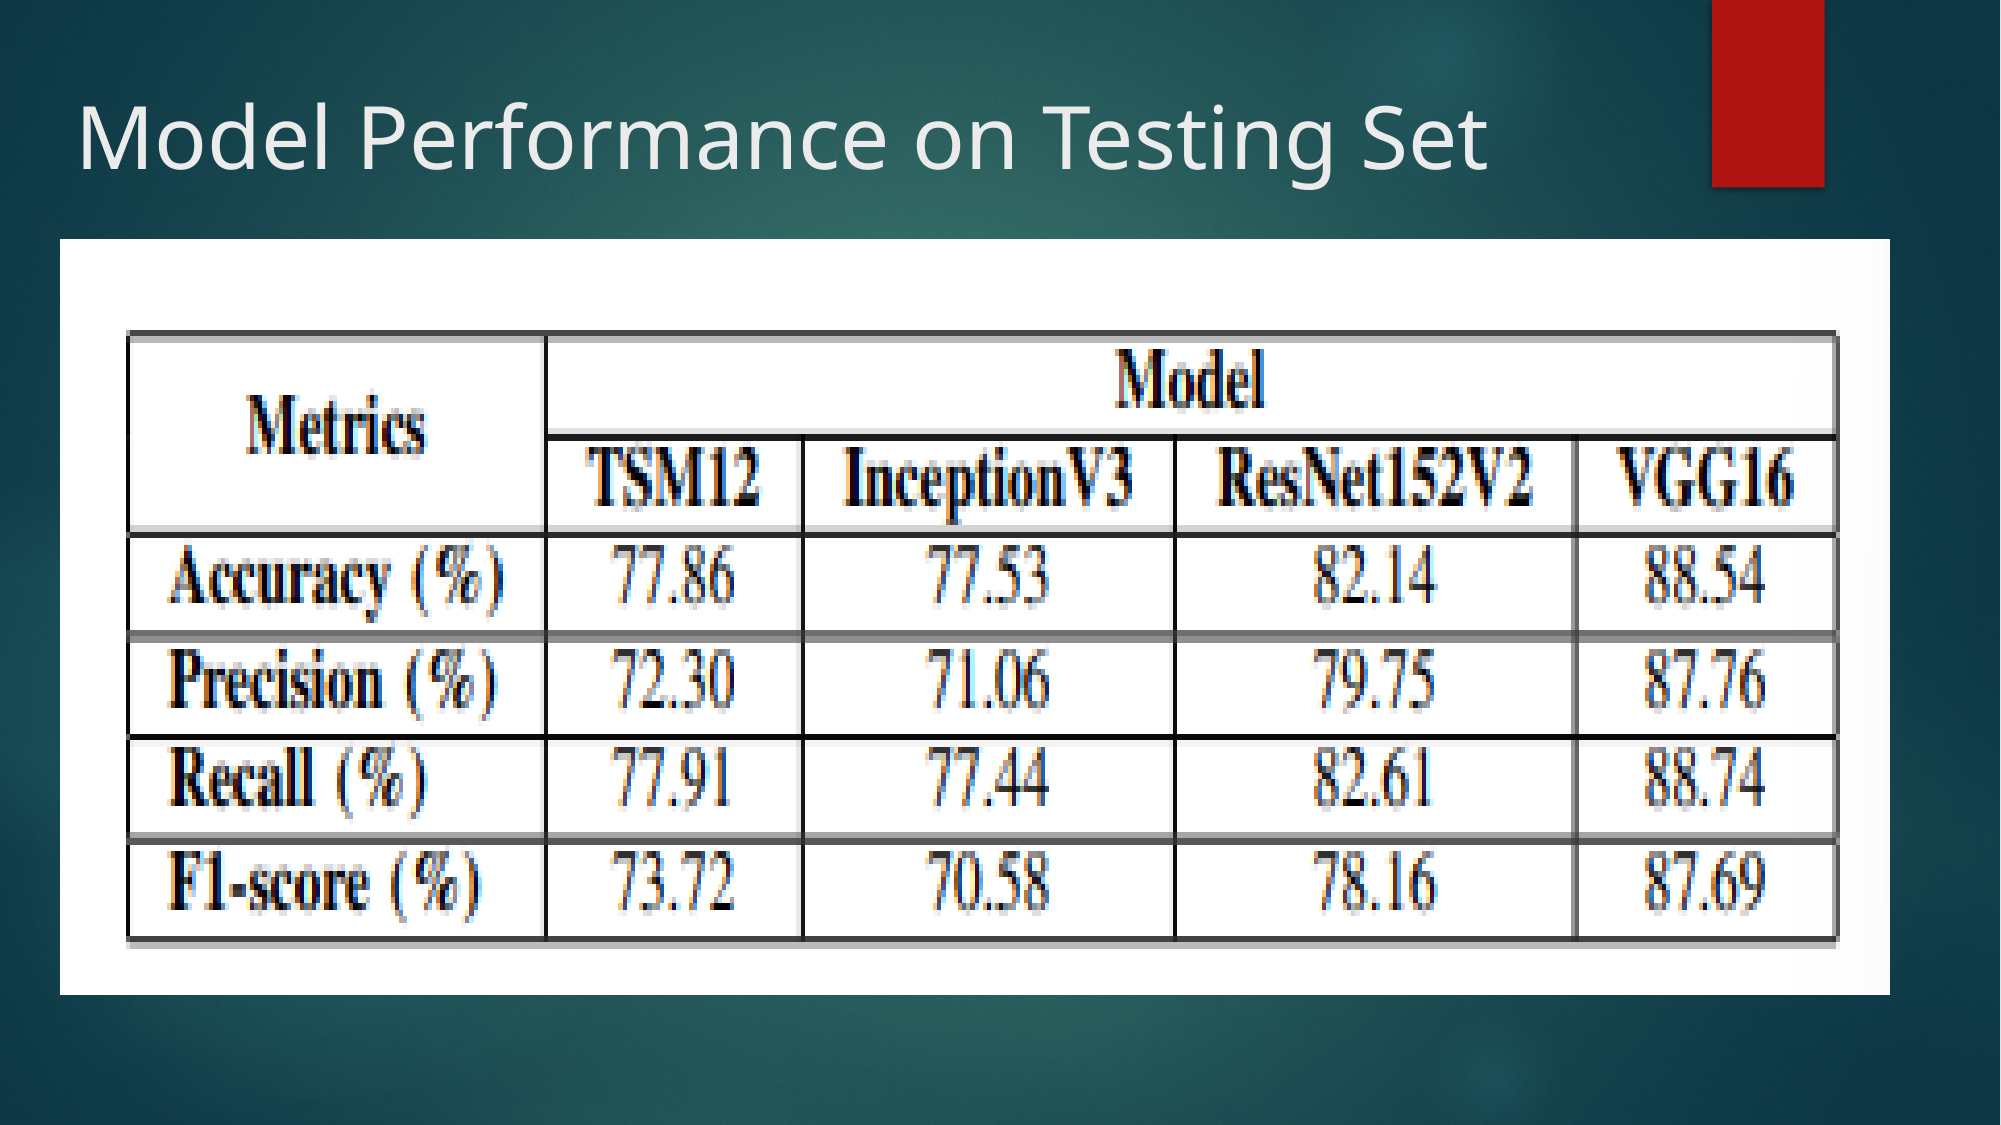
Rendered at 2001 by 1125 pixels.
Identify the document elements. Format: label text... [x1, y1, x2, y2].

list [60, 239, 1890, 995]
picture [0, 0, 2001, 1125]
title Model Performance on Testing Set [60, 74, 1649, 166]
